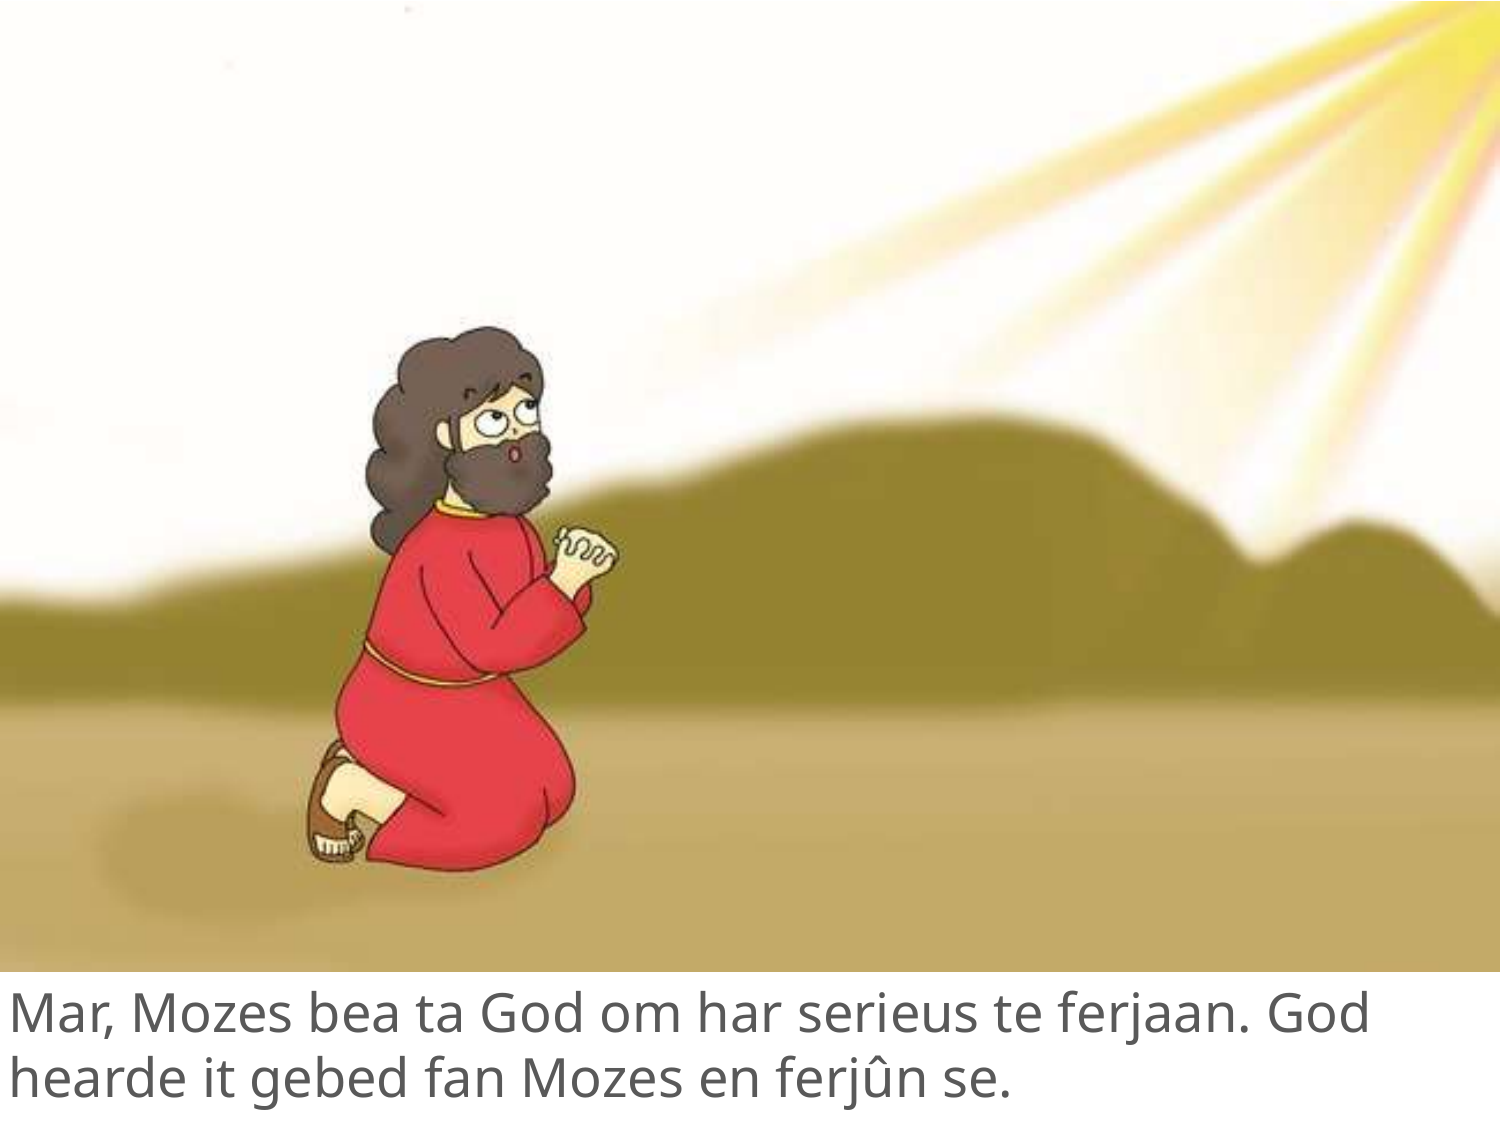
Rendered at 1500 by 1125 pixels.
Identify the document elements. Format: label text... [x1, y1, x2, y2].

text_box Mar, Mozes bea ta God om har serieus te ferjaan. God hearde it gebed fan Mozes en ferjûn se. [0, 979, 1500, 1116]
picture [0, 0, 1500, 972]
